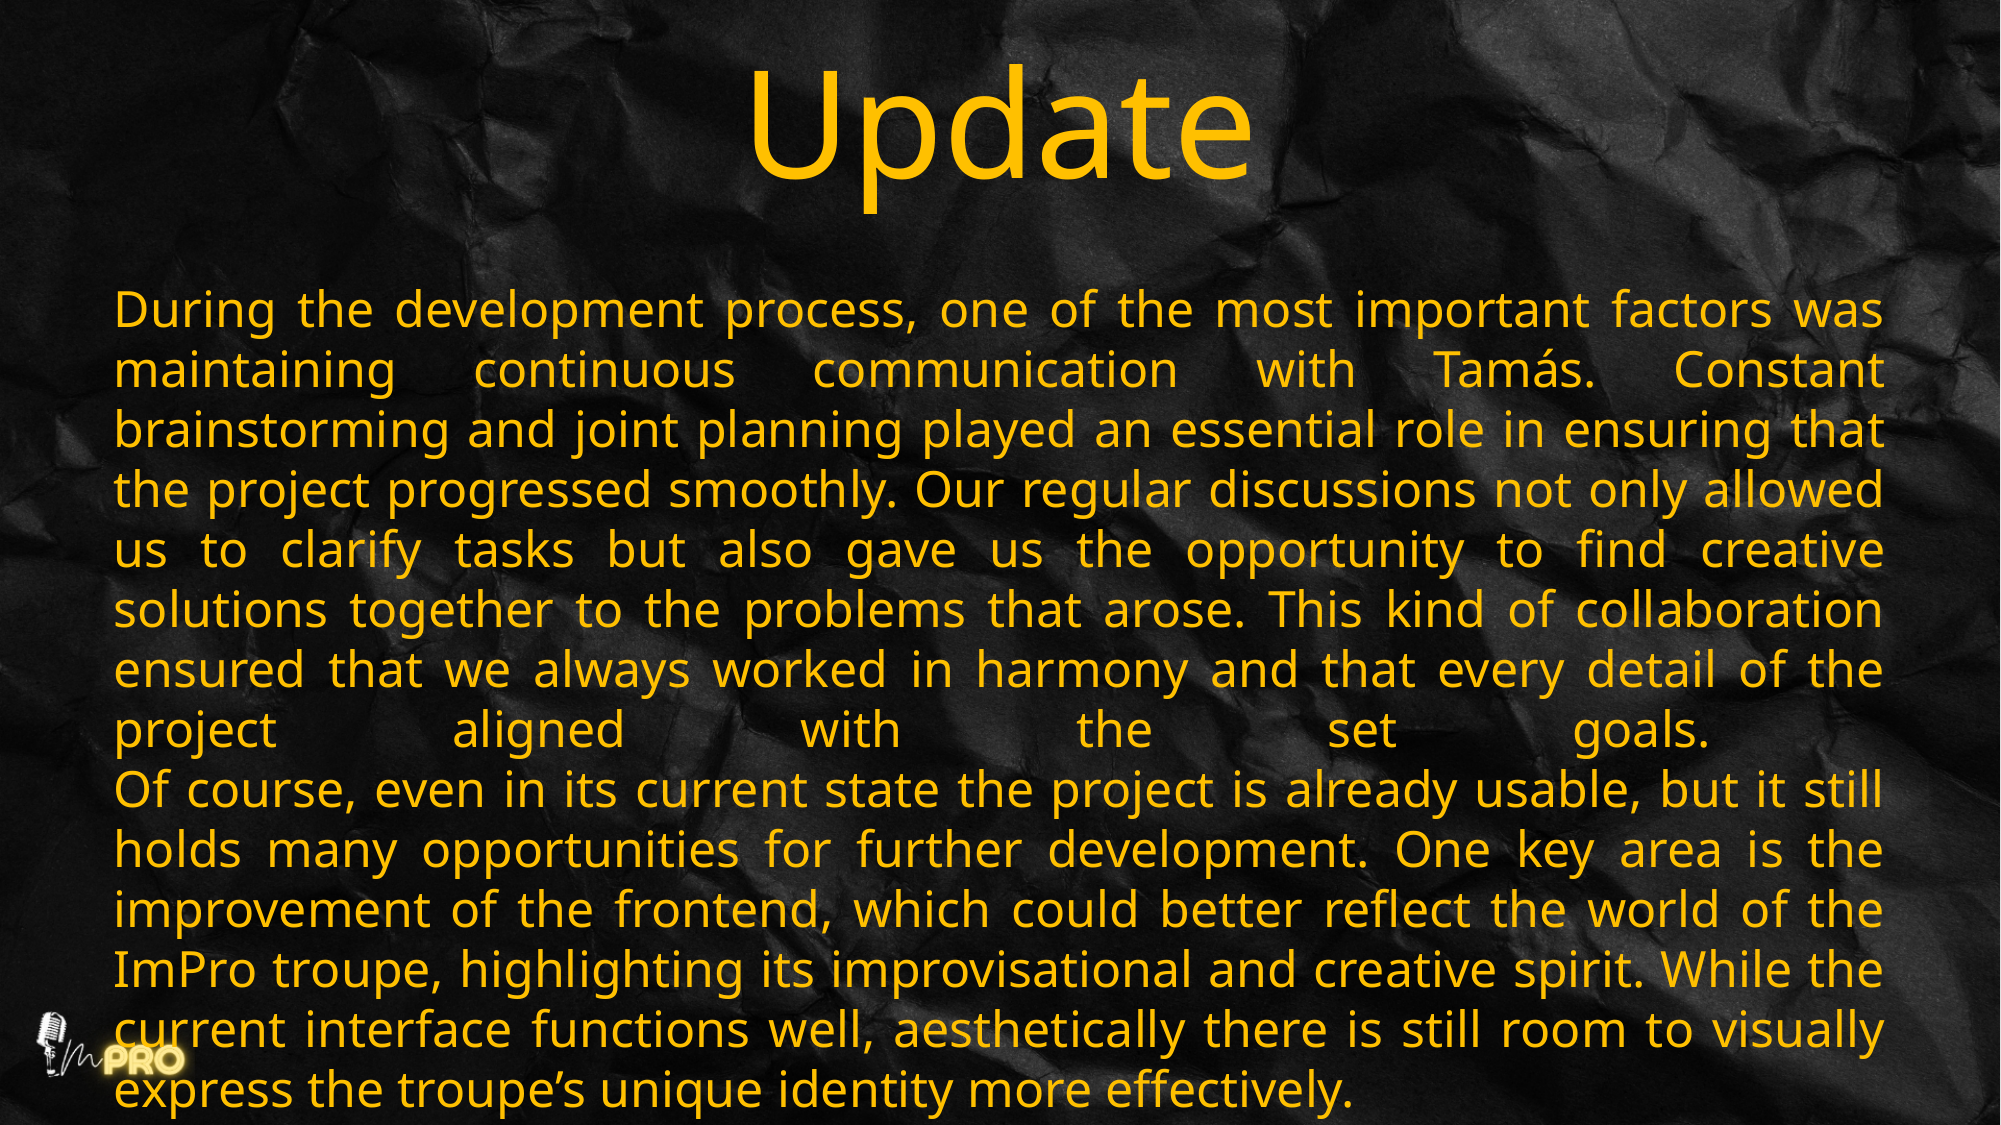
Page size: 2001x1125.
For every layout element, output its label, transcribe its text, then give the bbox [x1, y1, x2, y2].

text_box Update [635, 21, 1365, 216]
picture [0, 0, 2001, 1125]
text_box During the development process, one of the most important factors was maintaining continuous communication with Tamás. Constant brainstorming and joint planning played an essential role in ensuring that the project progressed smoothly. Our regular discussions not only allowed us to clarify tasks but also gave us the opportunity to find creative solutions together to the problems that arose. This kind of collaboration ensured that we always worked in harmony and that every detail of the project aligned with the set goals. Of course, even in its current state the project is already usable, but it still holds many opportunities for further development. One key area is the improvement of the frontend, which could better reflect the world of the ImPro troupe, highlighting its improvisational and creative spirit. While the current interface functions well, aesthetically there is still room to visually express the troupe’s unique identity more effectively. [99, 270, 1901, 1125]
